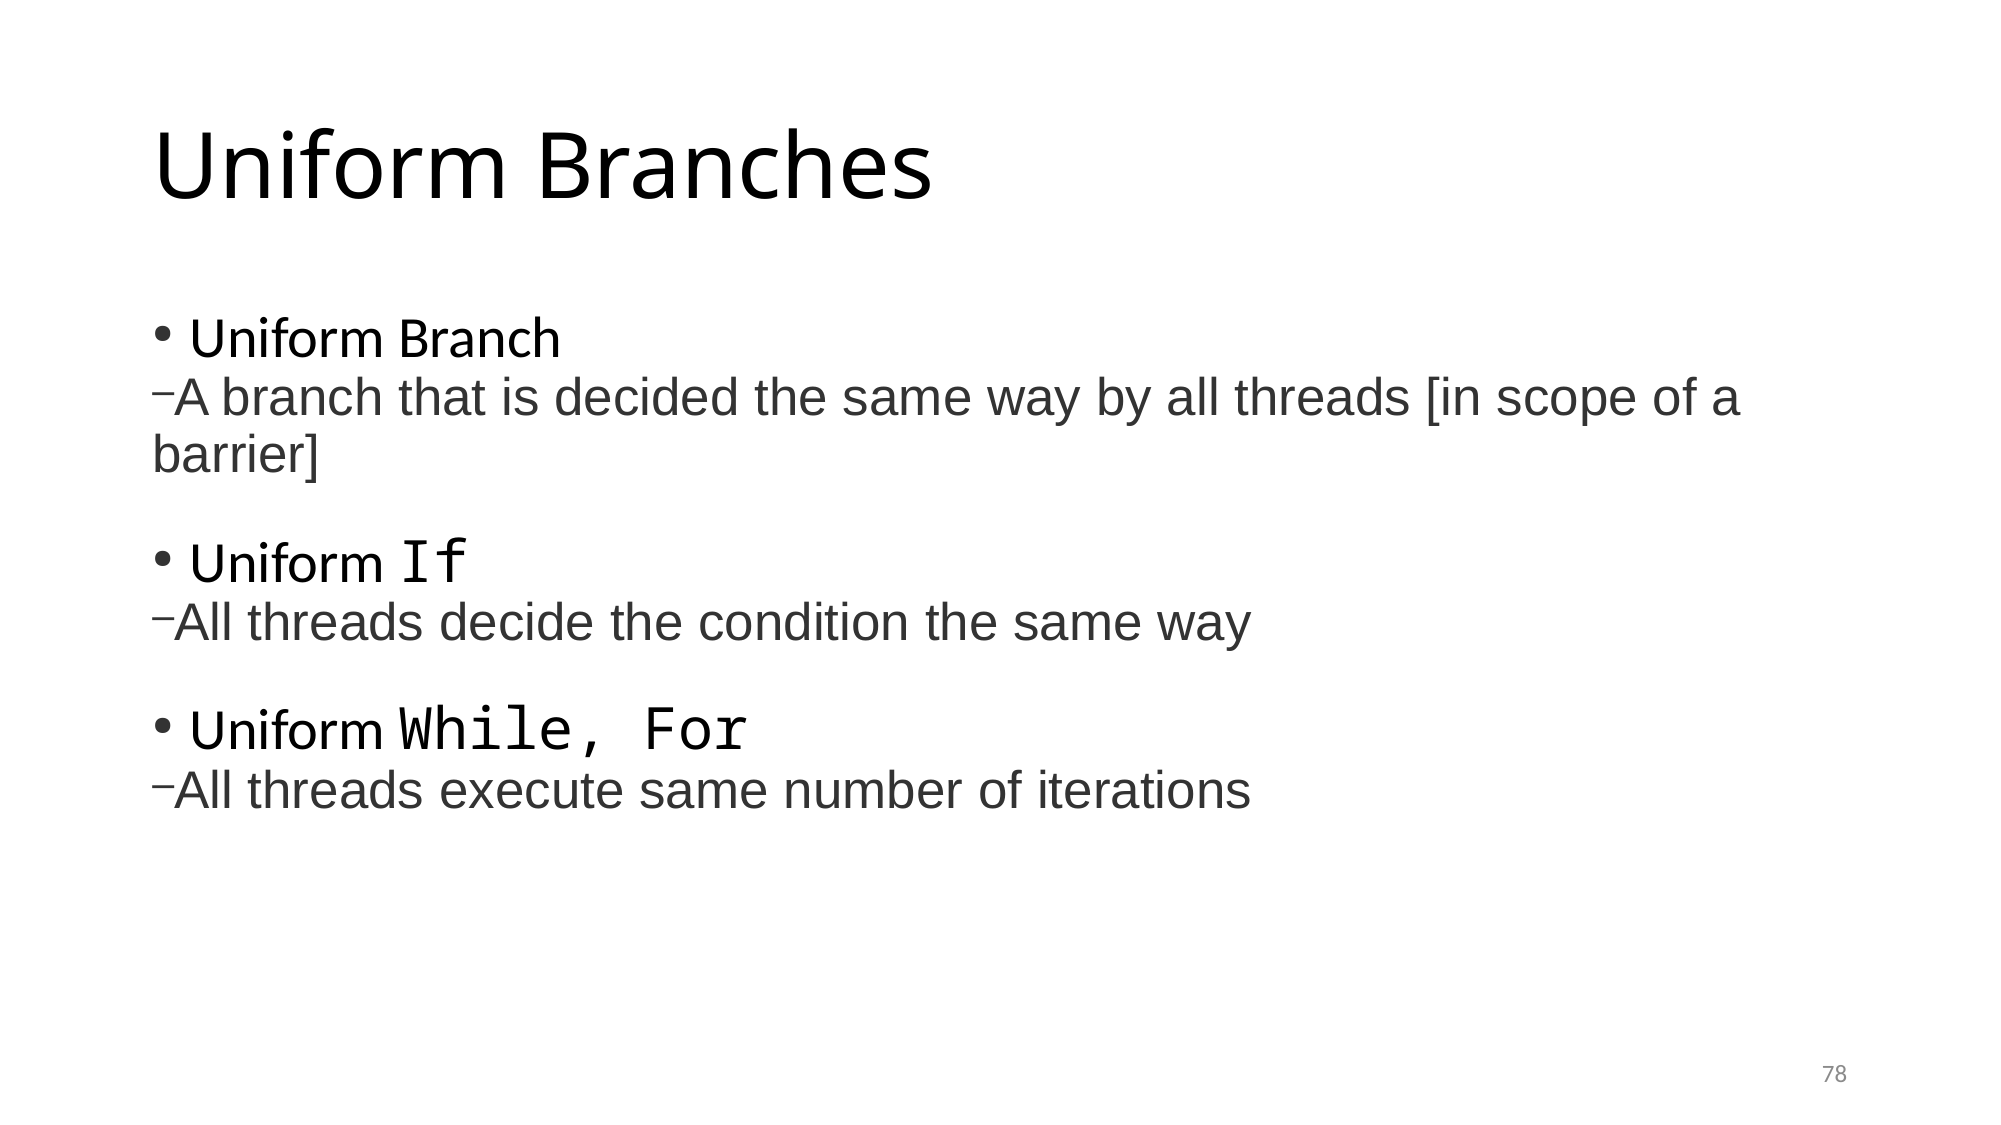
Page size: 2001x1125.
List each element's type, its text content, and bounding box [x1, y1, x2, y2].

slide_number 78 [1412, 1042, 1863, 1103]
title Uniform Branches [137, 59, 1863, 278]
list Uniform Branch A branch that is decided the same way by all threads [in scope of a barrier] Uniform If All threads decide the condition the same way Uniform While, For All threads execute same number of iterations [137, 299, 1863, 1014]
